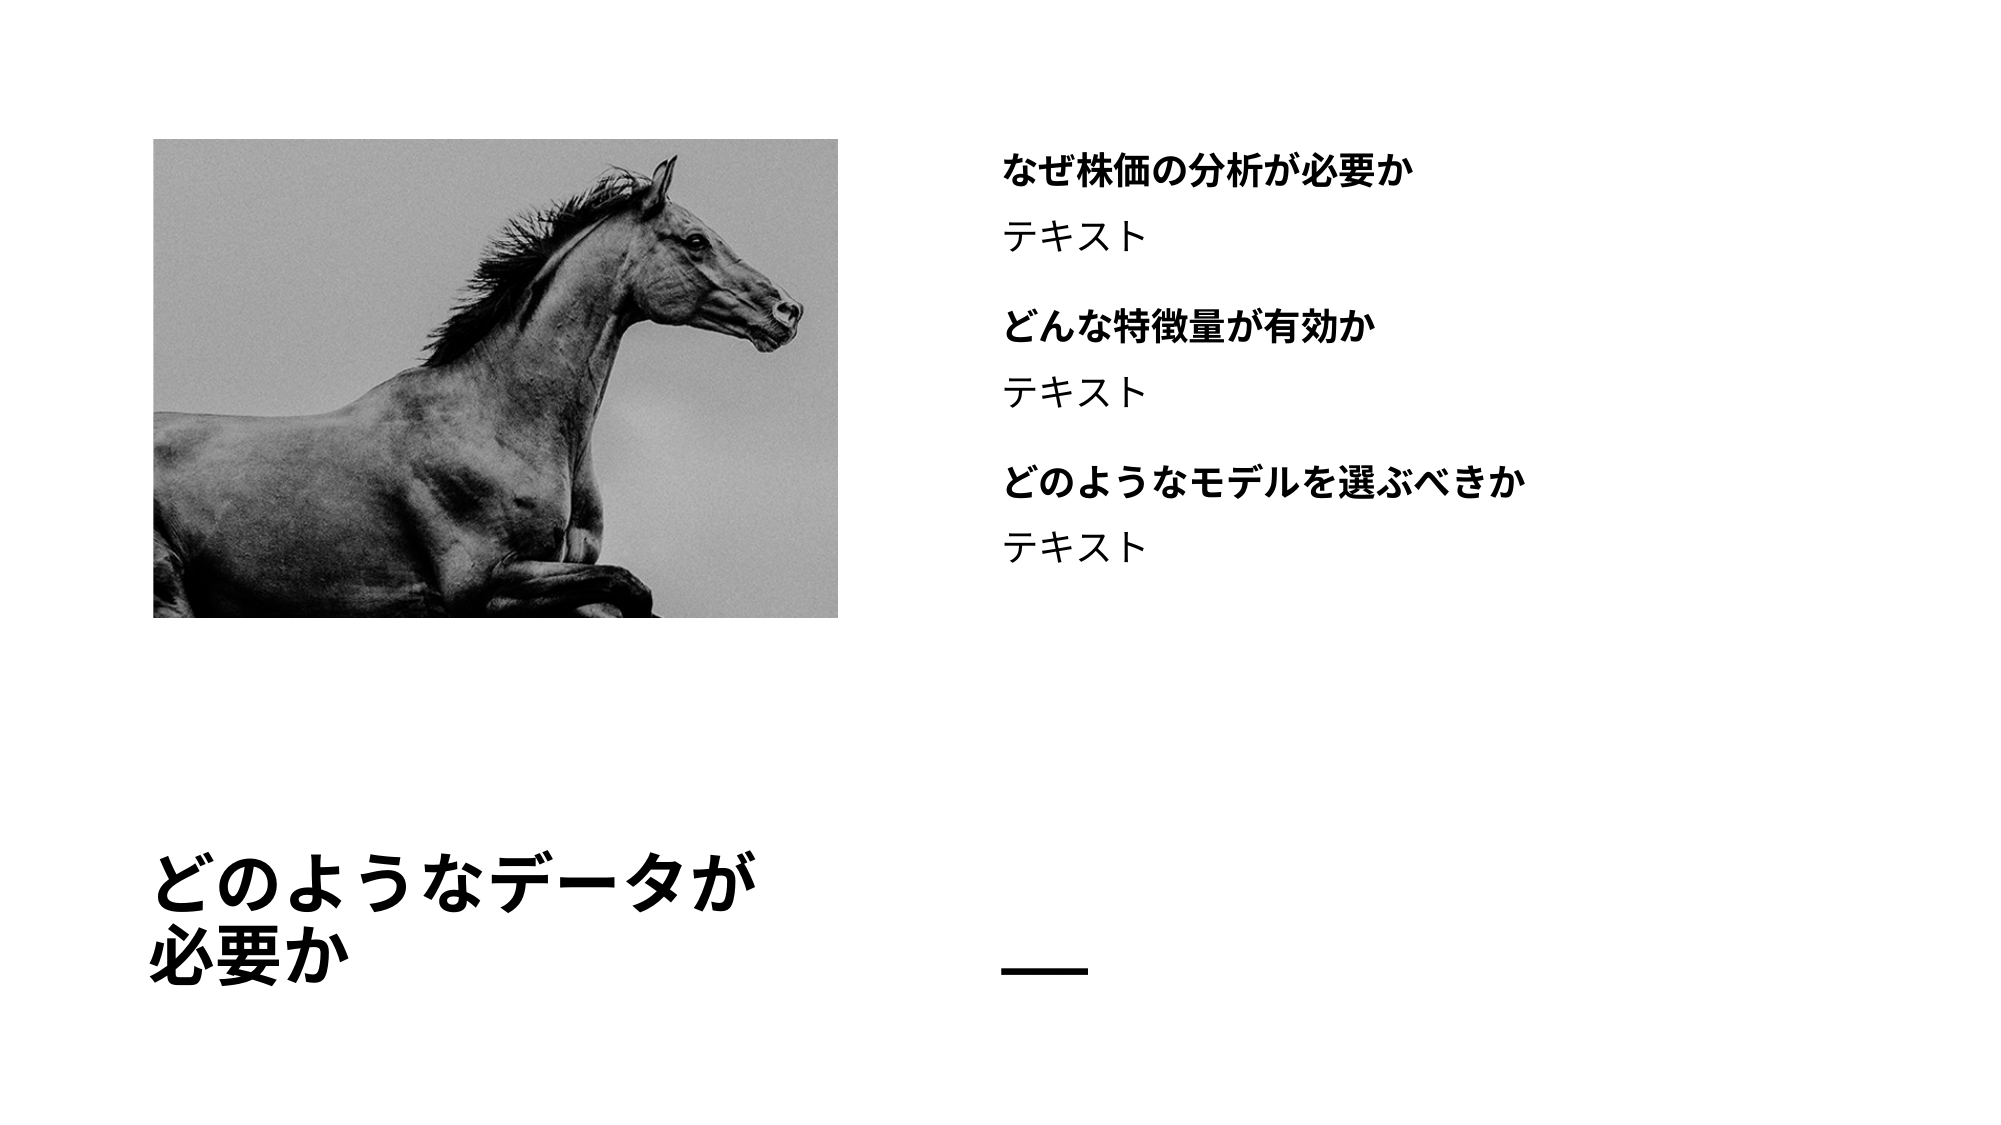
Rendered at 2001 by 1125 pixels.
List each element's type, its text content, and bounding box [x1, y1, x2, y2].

list なぜ株価の分析が必要か テキスト どんな特徴量が有効か テキスト どのようなモデルを選ぶべきか テキスト [986, 139, 1855, 933]
picture [1002, 969, 1088, 974]
title どのようなデータが必要か [133, 698, 838, 1003]
picture [153, 139, 838, 618]
